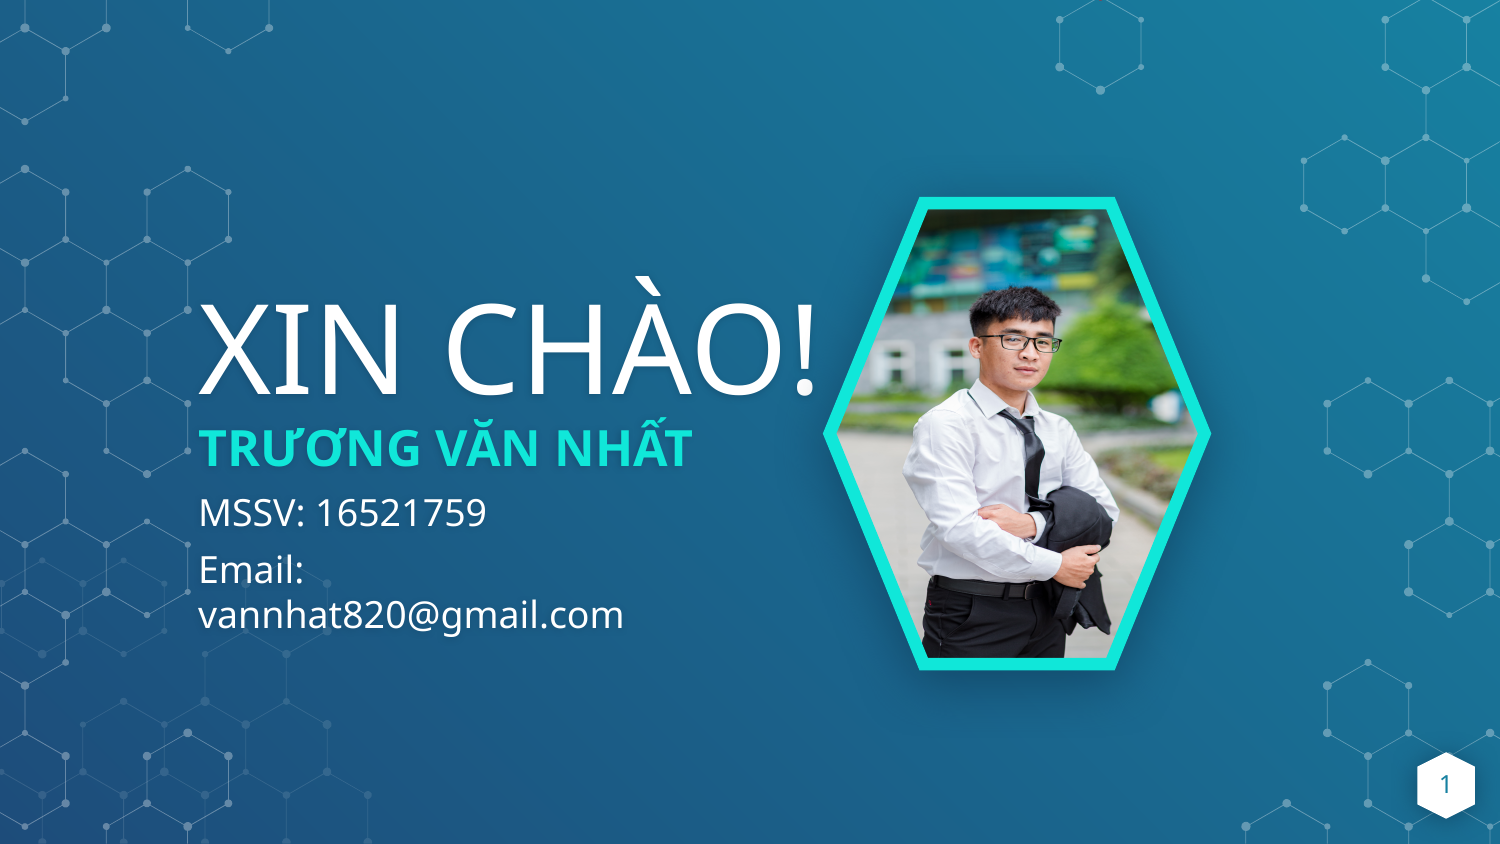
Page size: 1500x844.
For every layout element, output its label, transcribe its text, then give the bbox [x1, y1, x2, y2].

title XIN CHÀO! [198, 262, 824, 422]
picture [829, 202, 1205, 665]
slide_number 1 [1417, 752, 1475, 819]
subtitle TRƯƠNG VĂN NHẤT MSSV: 16521759 Email: vannhat820@gmail.com [198, 415, 735, 762]
